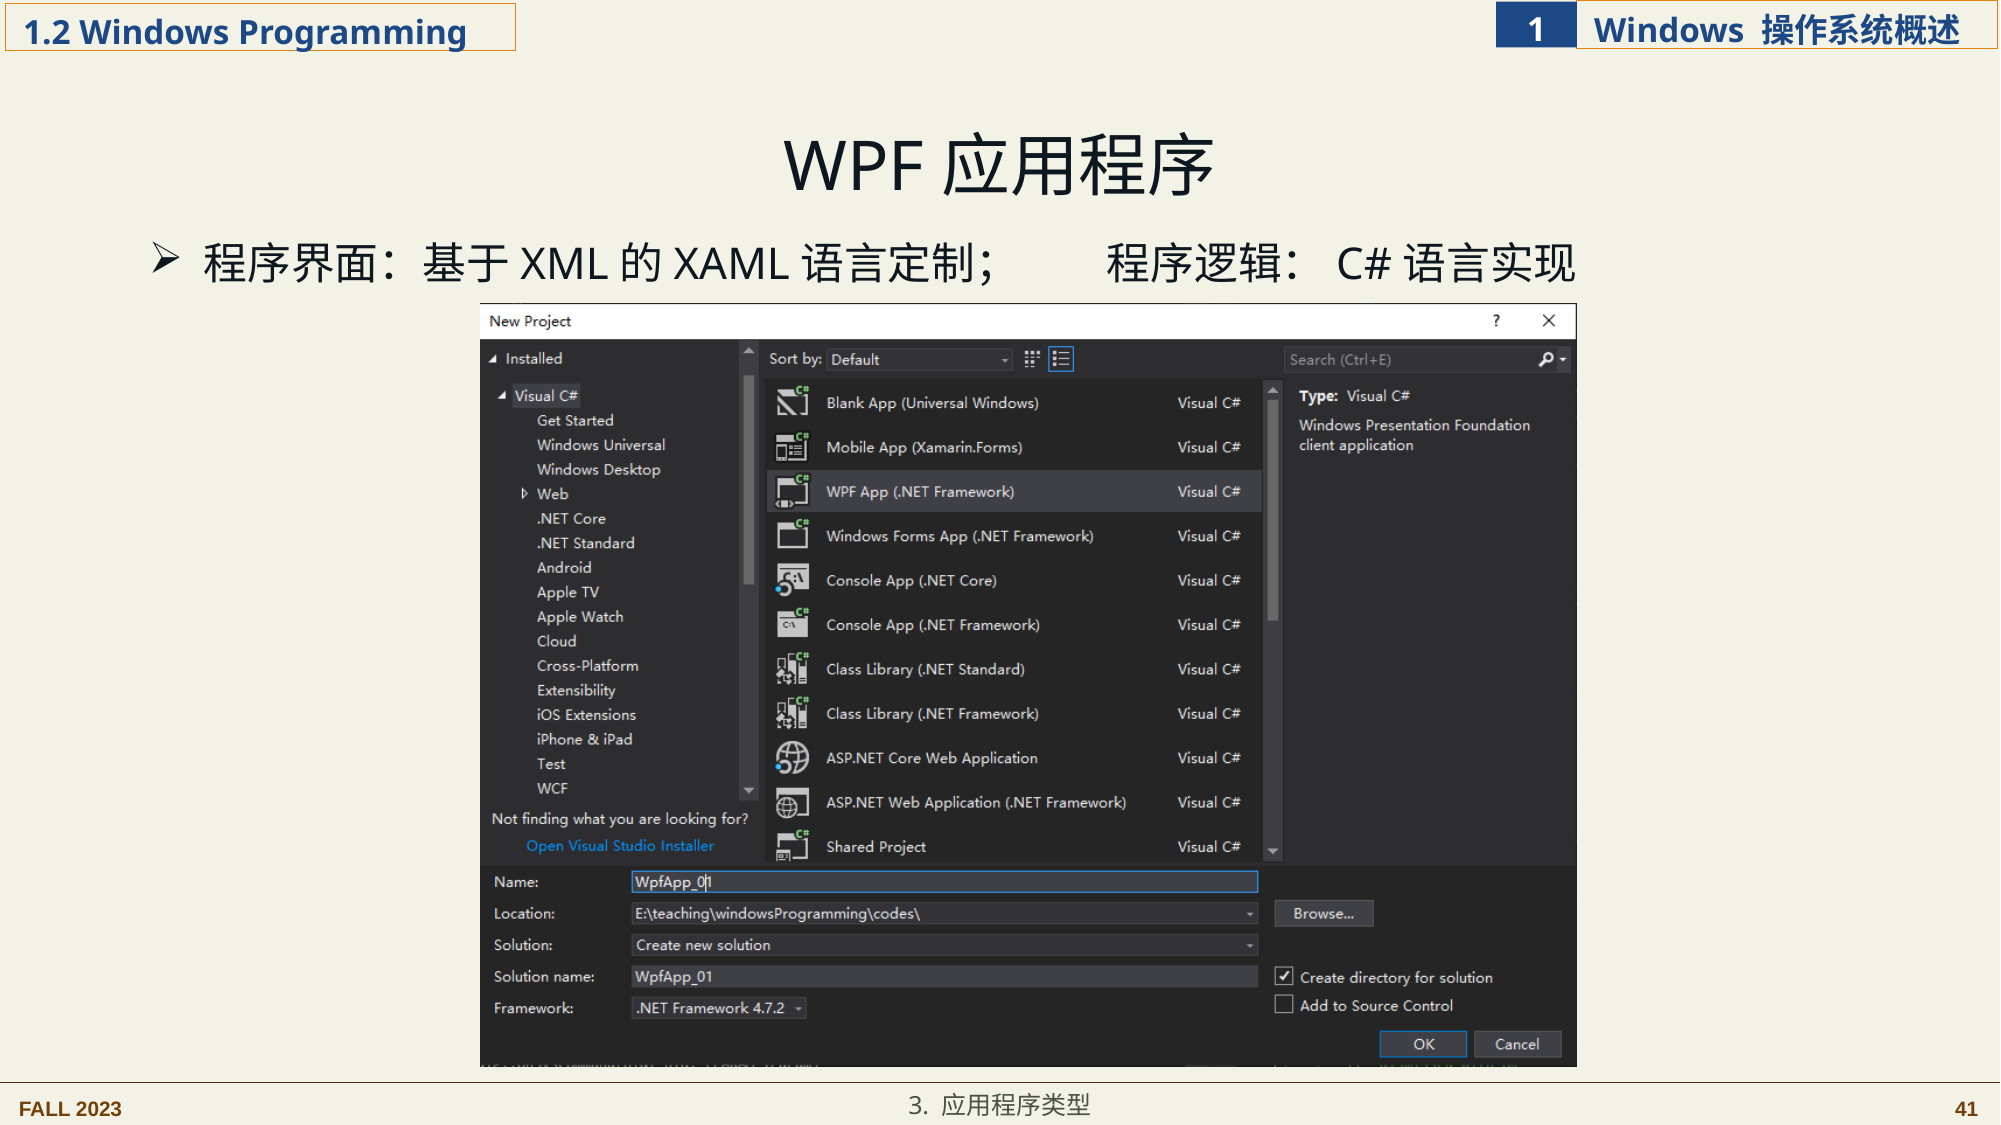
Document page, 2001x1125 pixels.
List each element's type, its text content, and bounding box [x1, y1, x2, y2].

title WPF应用程序 [137, 59, 1863, 278]
picture [479, 303, 1578, 1067]
list 程序界面：基于XML的XAML语言定制； 程序逻辑：C#语言实现 [137, 278, 1863, 1014]
text_box 3. 应用程序类型 [249, 1076, 1751, 1125]
